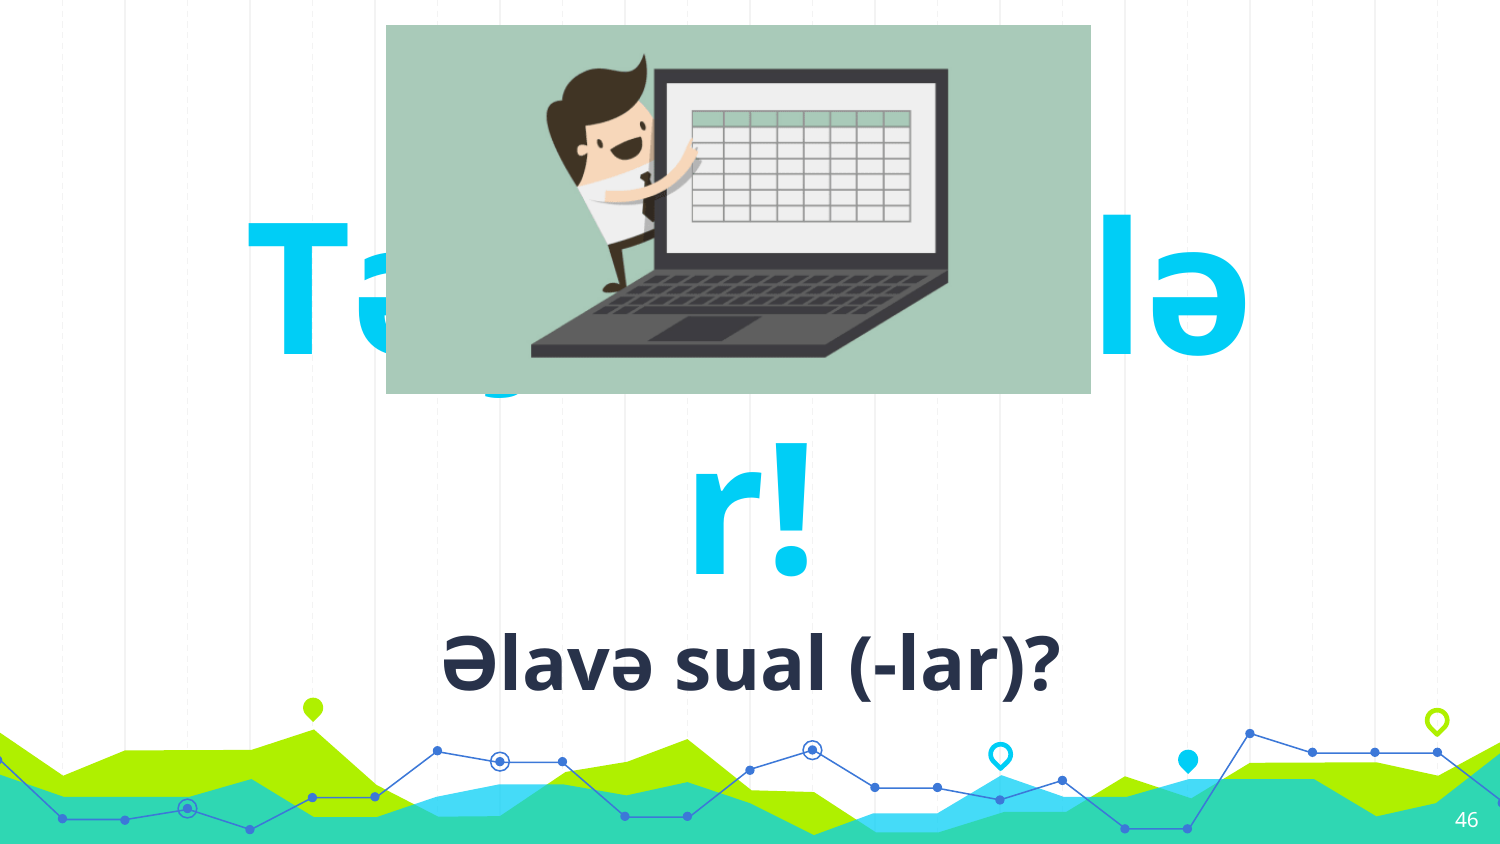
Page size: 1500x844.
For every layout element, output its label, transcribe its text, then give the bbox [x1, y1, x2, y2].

subtitle Əlavə sual (-lar)? [209, 600, 1291, 739]
picture [385, 24, 1092, 395]
title Təşəkkürlər! [209, 435, 1291, 600]
slide_number 46 [1403, 791, 1494, 844]
